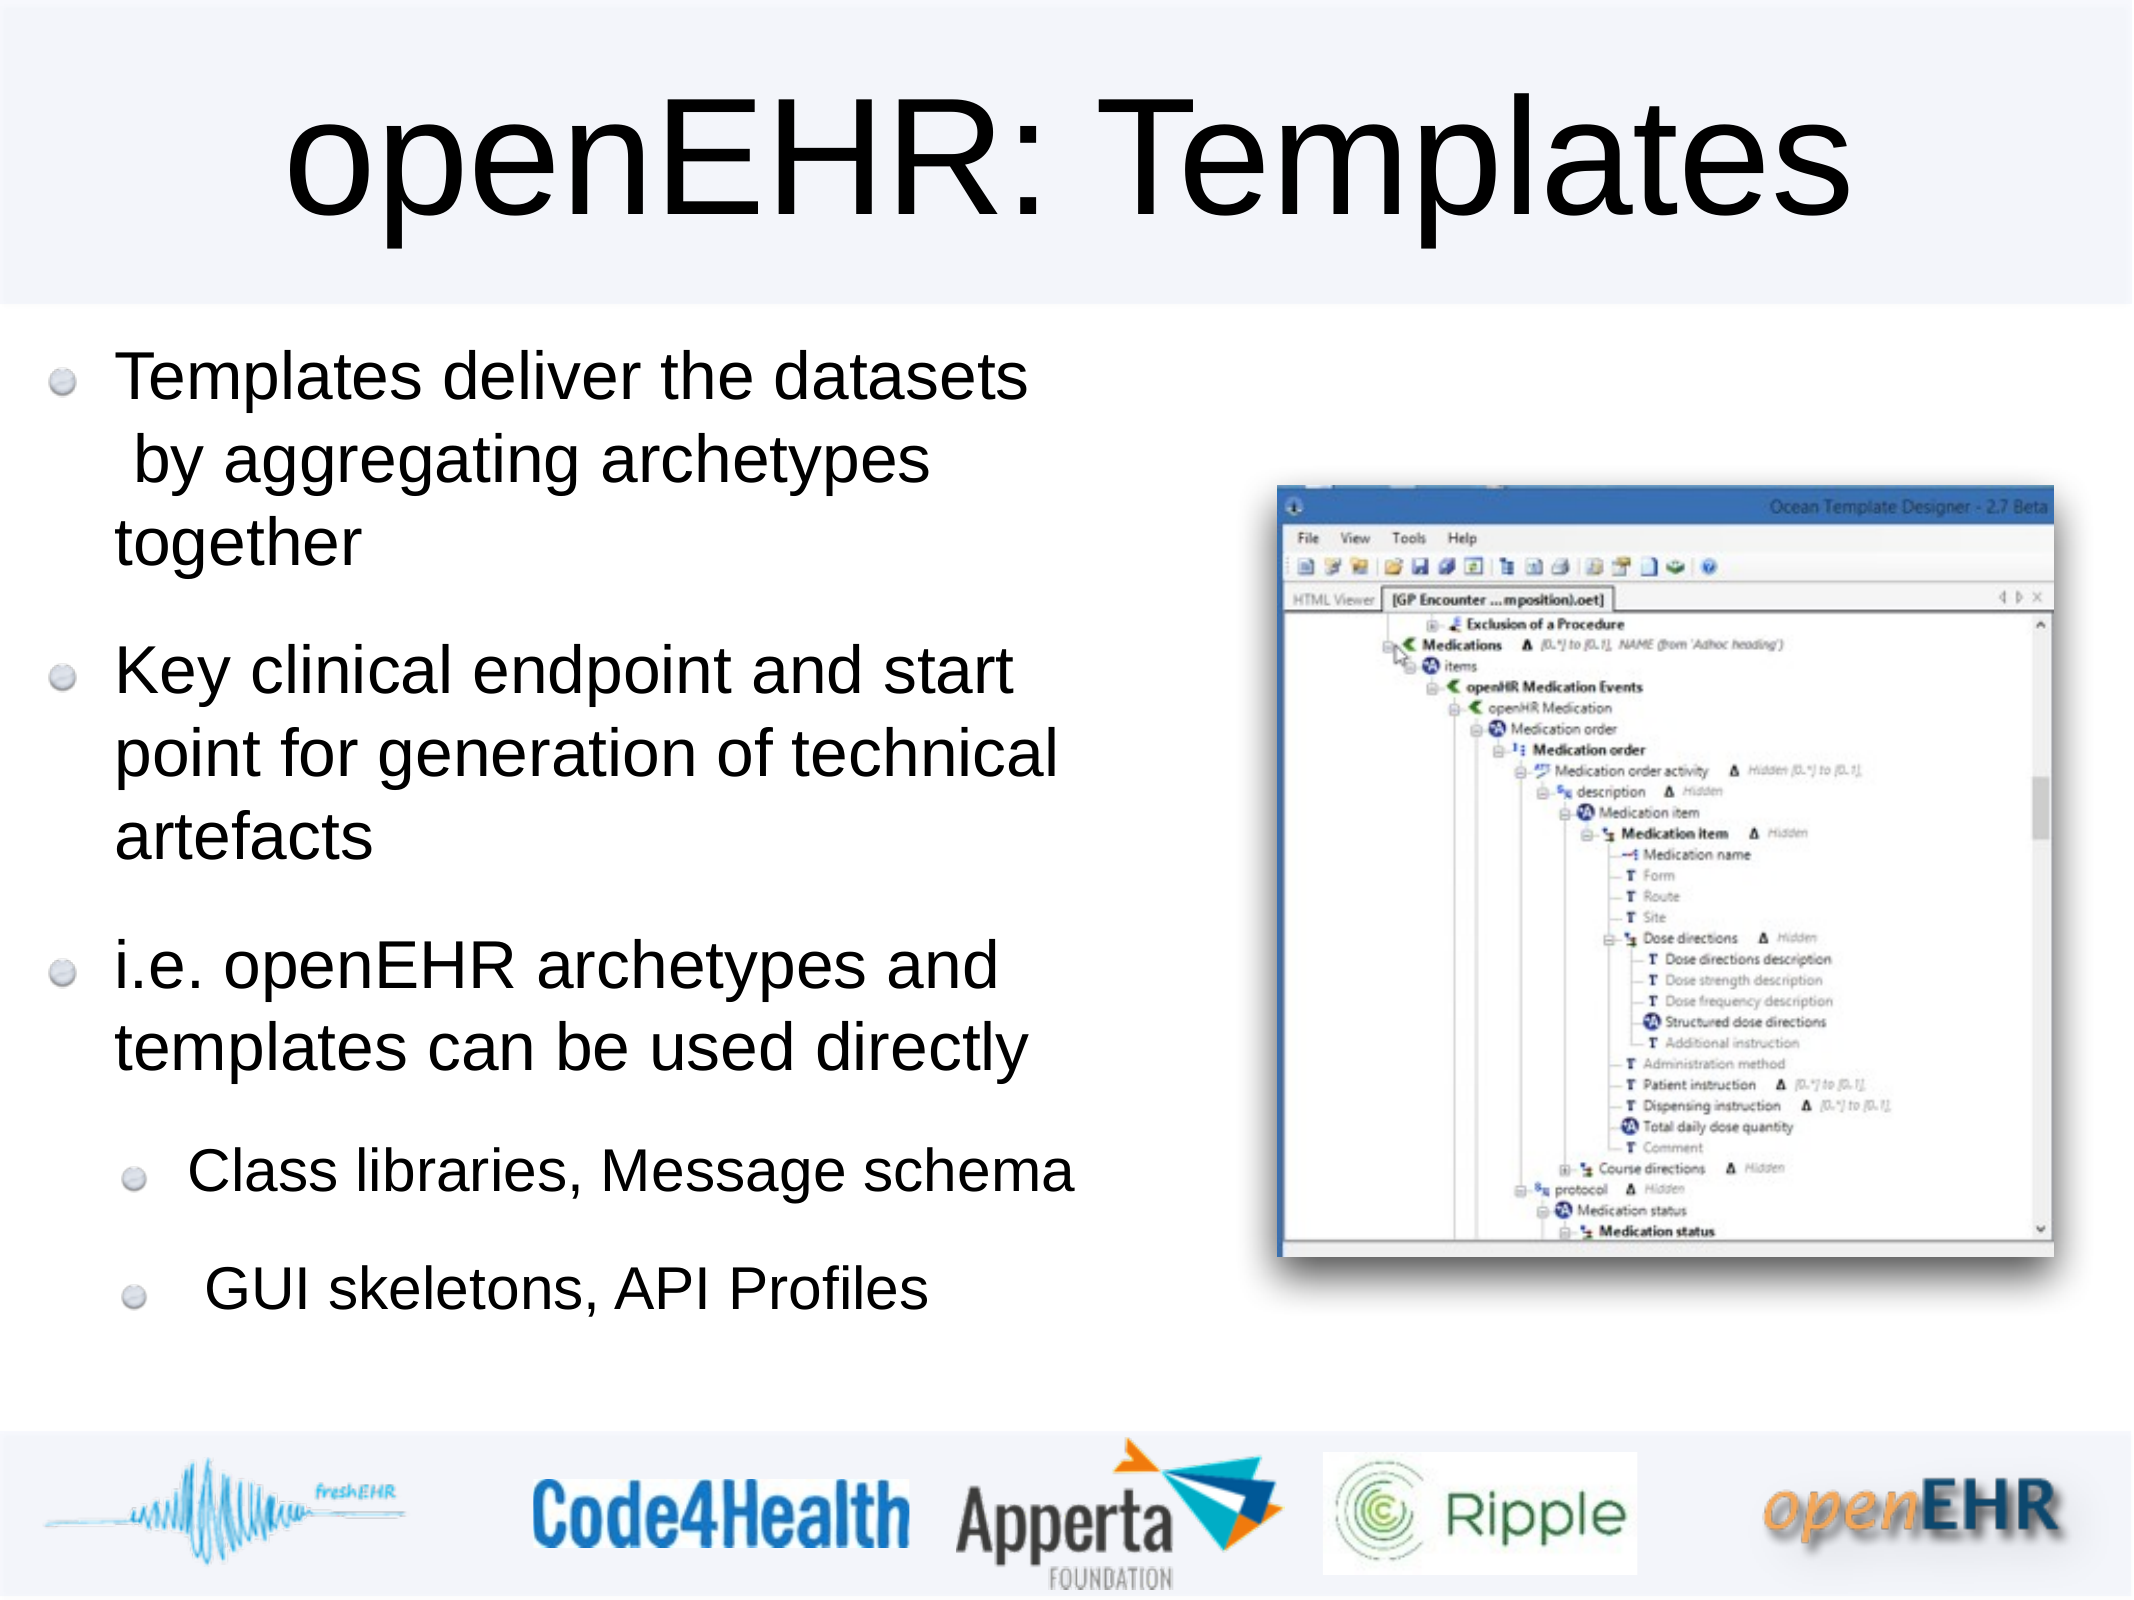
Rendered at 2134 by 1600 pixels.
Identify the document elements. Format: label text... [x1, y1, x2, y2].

text_box [1710, 1420, 2134, 1600]
text_box Templates deliver the datasets by aggregating archetypes together Key clinical endpoint and start point for generation of technical artefacts i.e. openEHR archetypes and templates can be used directly Class libraries, Message schema GUI skeletons, API Profiles [112, 330, 1090, 1331]
picture [0, 0, 2134, 315]
text_box [0, 1430, 1710, 1597]
text_box [1235, 463, 2097, 1320]
text_box [47, 957, 79, 989]
text_box [47, 662, 79, 694]
text_box [1745, 1456, 2088, 1571]
text_box [956, 1437, 1285, 1590]
text_box [47, 366, 79, 398]
text_box [25, 1456, 419, 1571]
text_box [533, 1479, 910, 1548]
text_box [1322, 1452, 1638, 1575]
text_box [1277, 485, 2054, 1257]
title openEHR: Templates [41, 47, 2092, 255]
